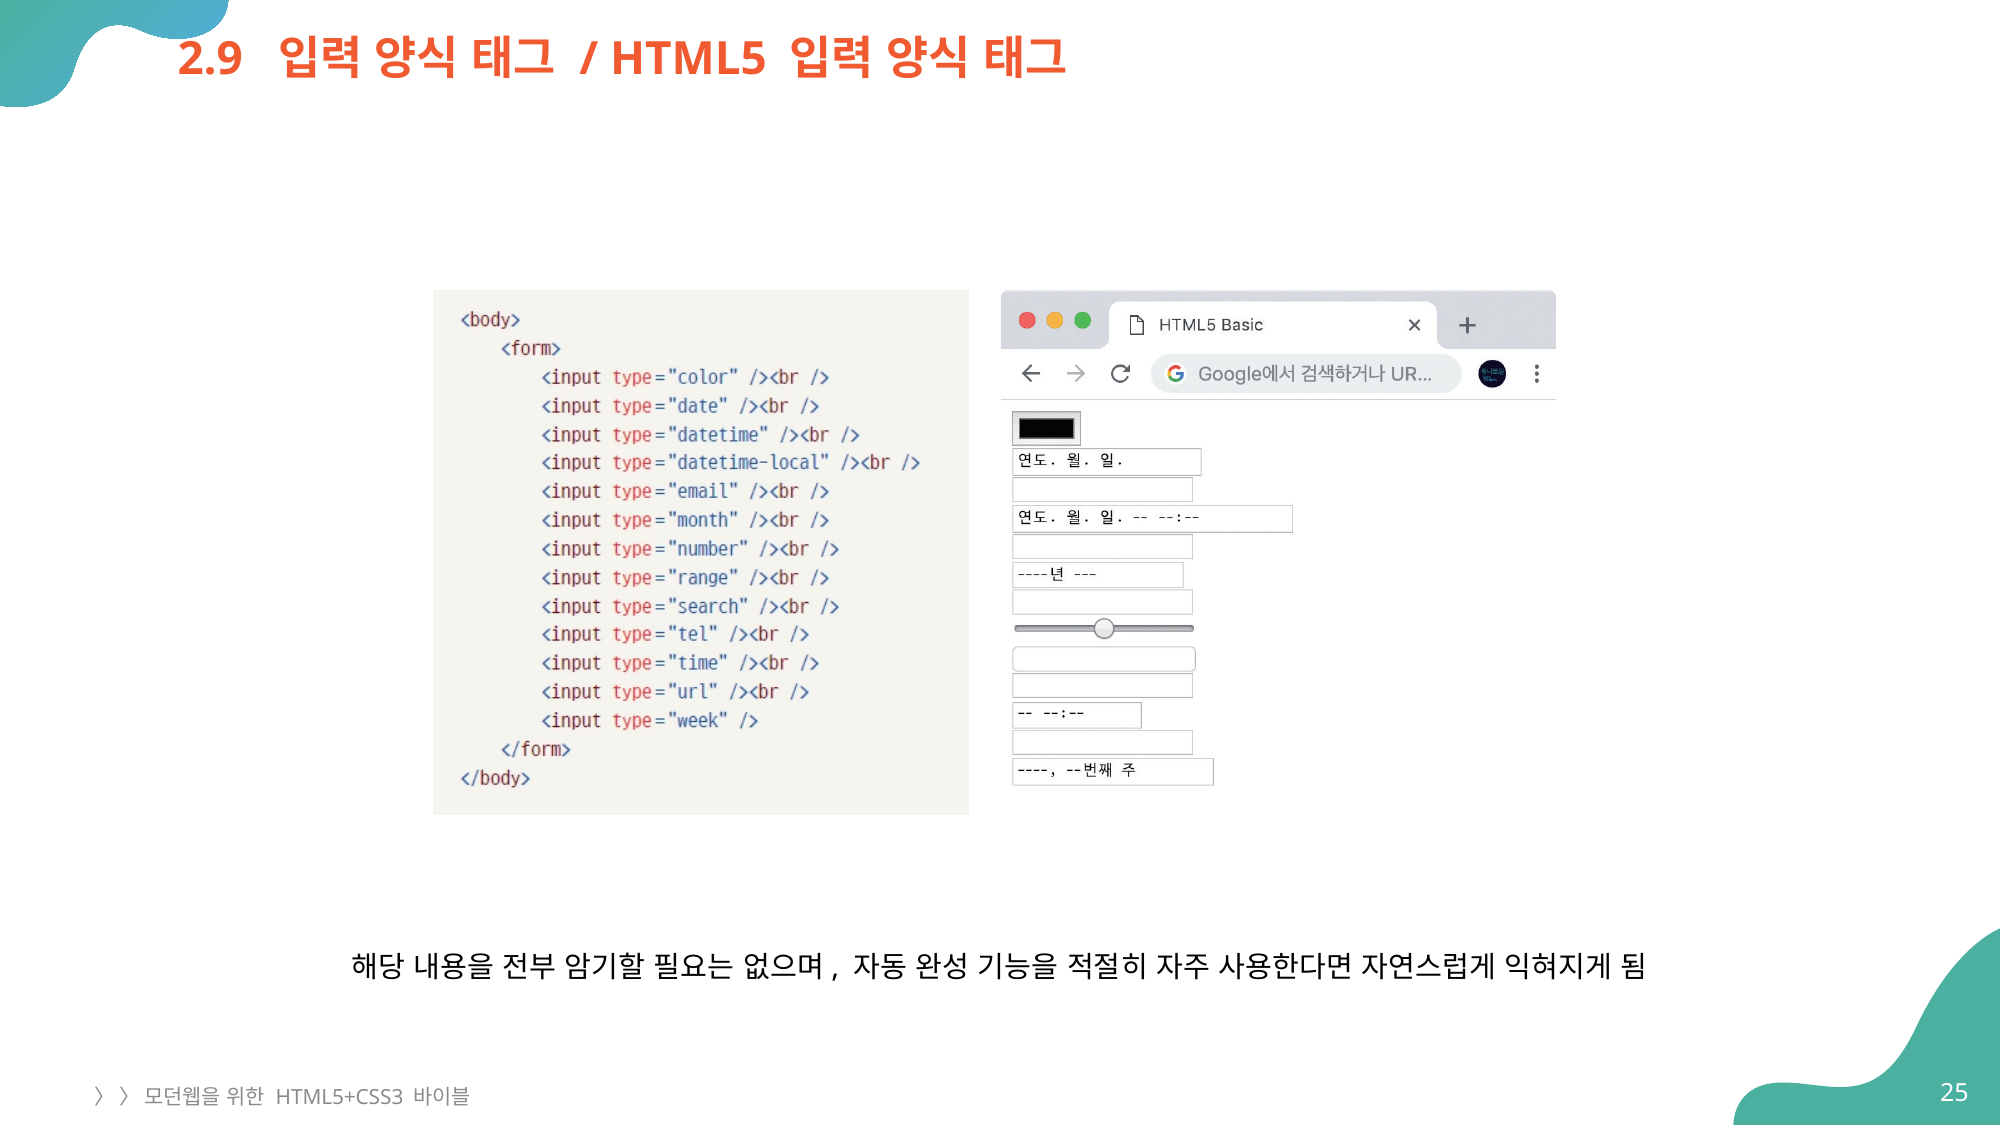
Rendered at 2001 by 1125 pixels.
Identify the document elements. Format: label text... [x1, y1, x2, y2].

picture [433, 290, 969, 815]
title 2.9 입력 양식 태그 / HTML5 입력 양식 태그 [162, 27, 2000, 93]
picture [999, 290, 1556, 815]
text_box 해당 내용을 전부 암기할 필요는 없으며, 자동 완성 기능을 적절히 자주 사용한다면 자연스럽게 익혀지게 됨 [336, 940, 1664, 991]
slide_number 25 [1917, 1063, 1984, 1124]
footer 〉 〉 모던웹을 위한 HTML5+CSS3 바이블 [79, 1078, 755, 1114]
